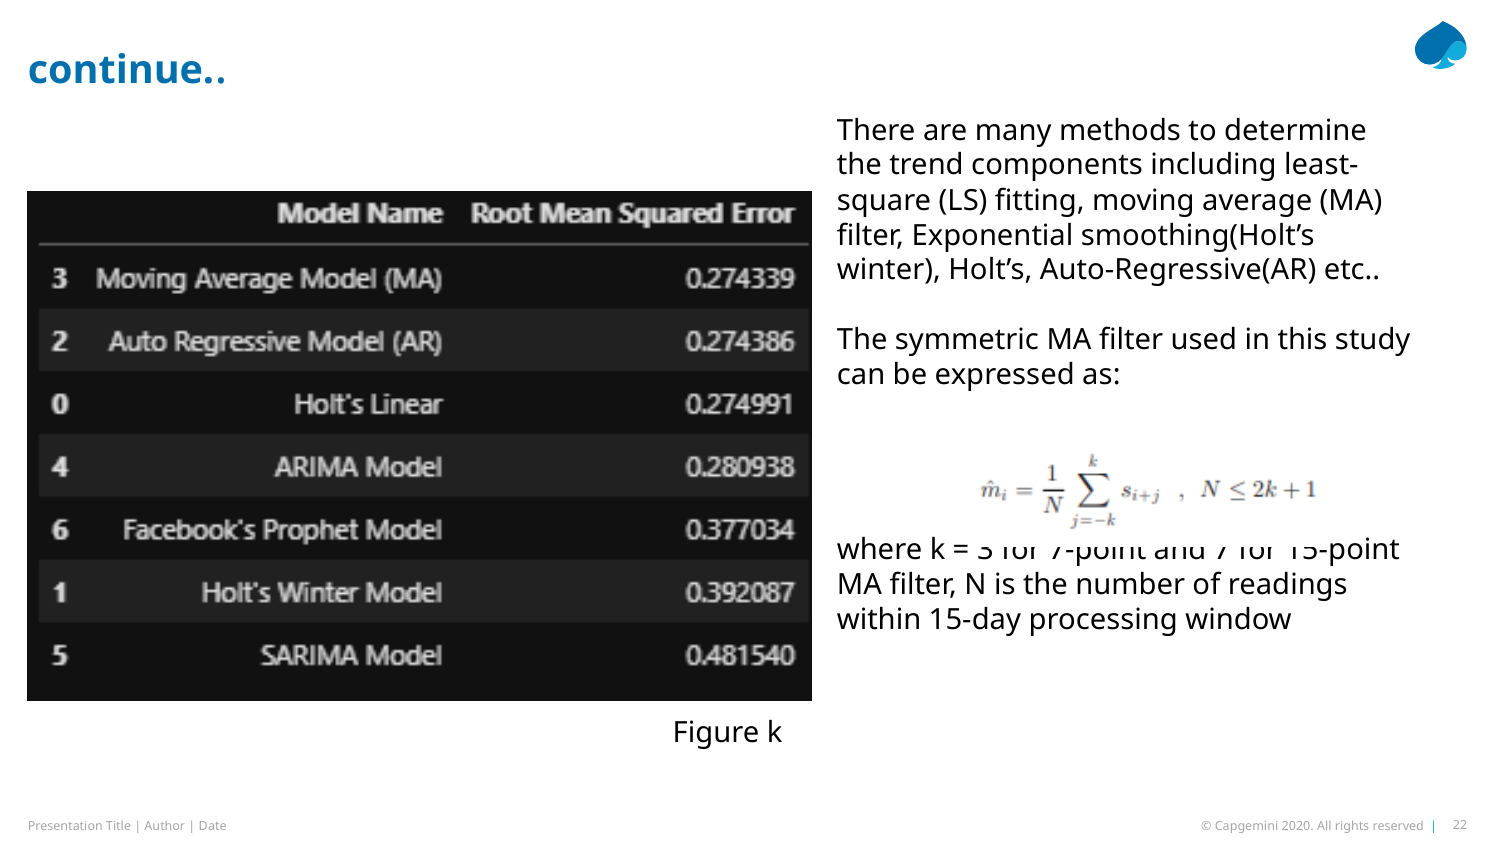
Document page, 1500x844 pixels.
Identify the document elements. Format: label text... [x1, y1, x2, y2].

text_box There are many methods to determine the trend components including least-square (LS) fitting, moving average (MA) filter, Exponential smoothing(Holt’s winter), Holt’s, Auto-Regressive(AR) etc.. The symmetric MA filter used in this study can be expressed as: where k = 3 for 7-point and 7 for 15-point MA filter, N is the number of readings within 15-day processing window [821, 95, 1433, 816]
title continue.. [27, 0, 1397, 136]
picture [970, 433, 1328, 547]
picture [27, 191, 812, 702]
text_box Figure k [657, 697, 870, 748]
